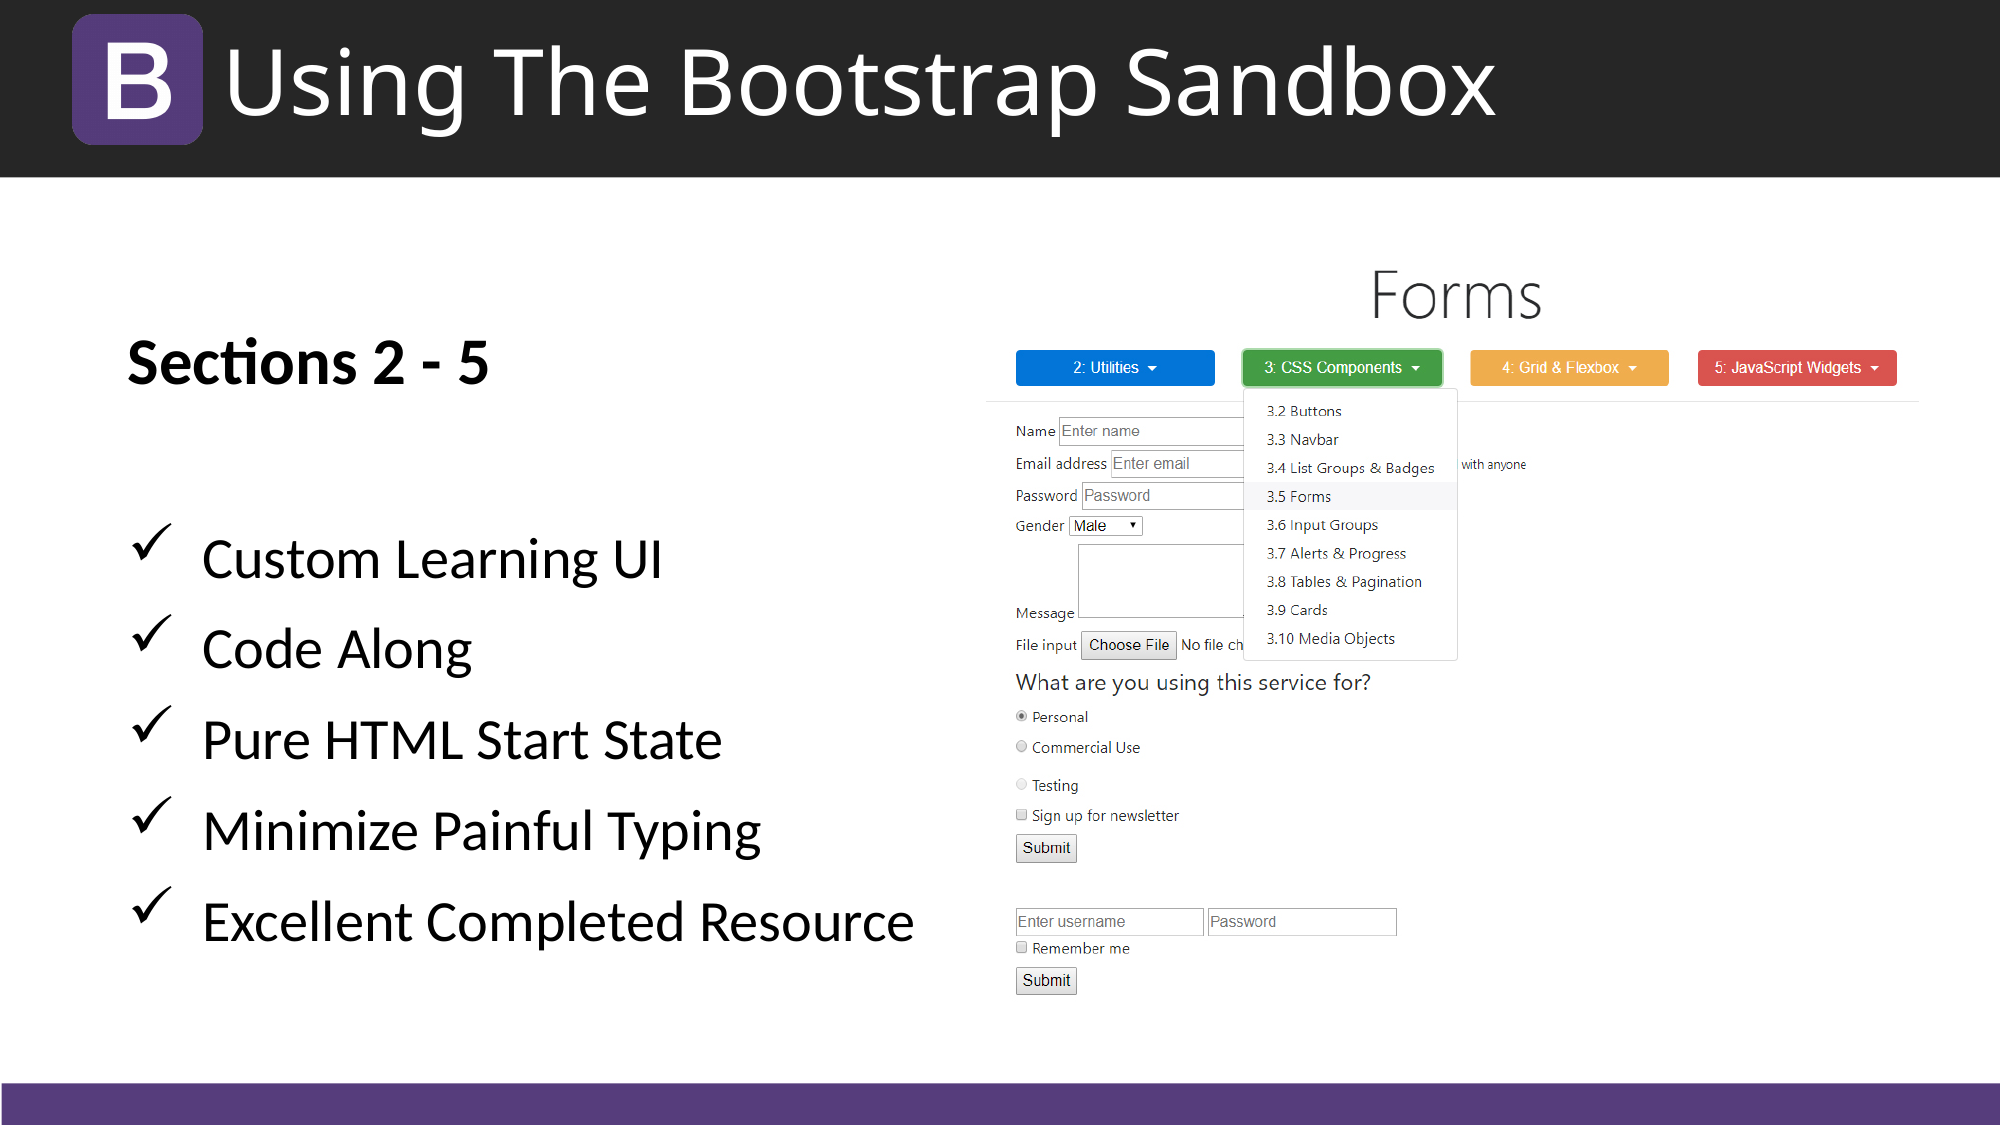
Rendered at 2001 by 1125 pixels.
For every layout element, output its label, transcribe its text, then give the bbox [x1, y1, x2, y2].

title Using The Bootstrap Sandbox [206, 16, 1717, 150]
picture [986, 236, 1919, 1025]
picture [72, 14, 203, 145]
text_box [0, 0, 2000, 178]
text_box Sections 2 - 5 Custom Learning UI Code Along Pure HTML Start State Minimize Painful Typing Excellent Completed Resource [112, 310, 986, 1025]
text_box [1, 1082, 2000, 1125]
